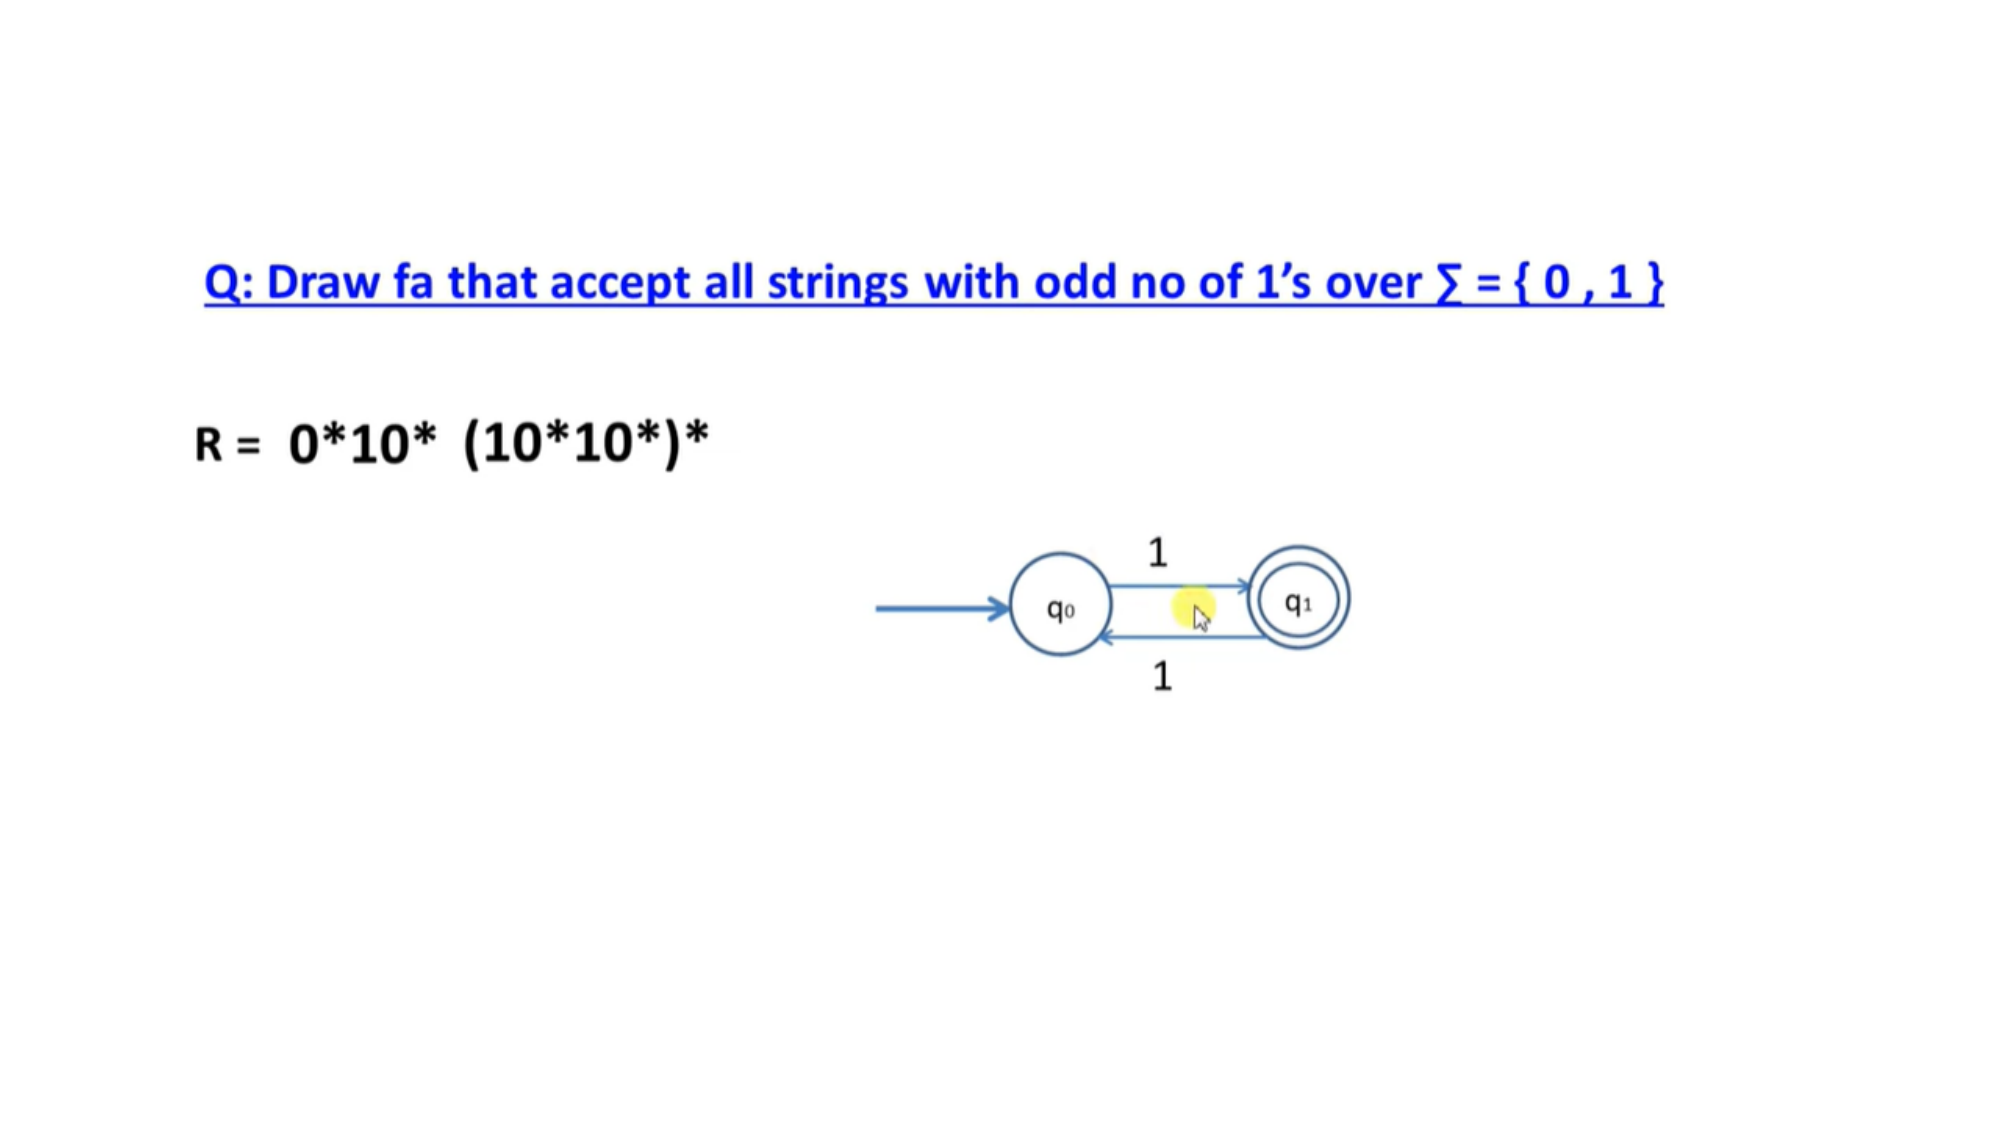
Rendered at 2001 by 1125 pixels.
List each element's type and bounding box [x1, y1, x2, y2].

picture [170, 213, 1857, 813]
